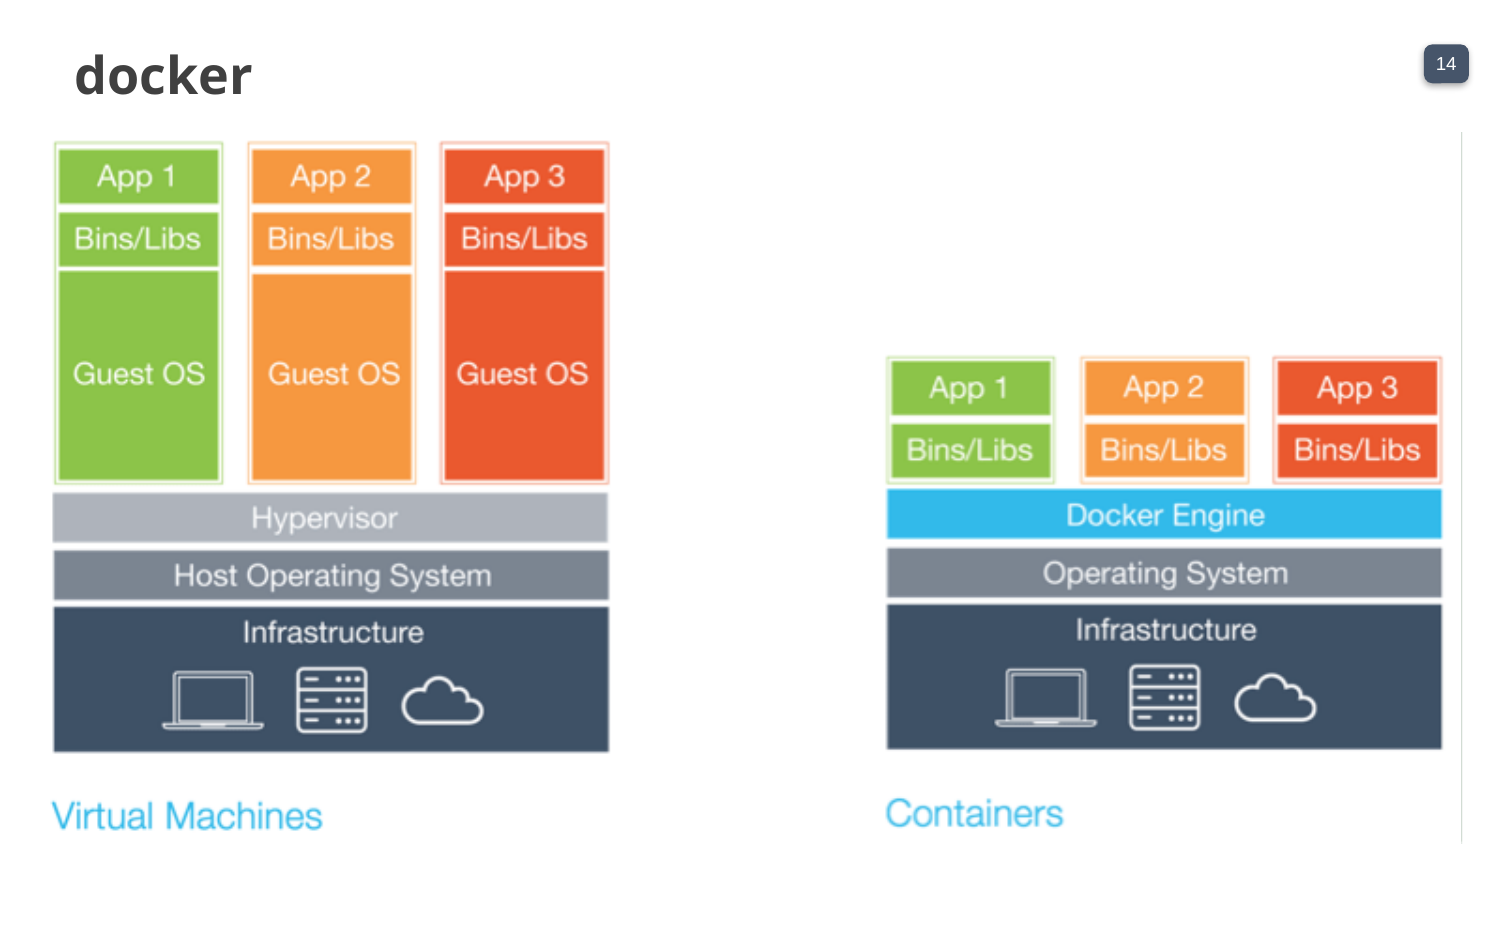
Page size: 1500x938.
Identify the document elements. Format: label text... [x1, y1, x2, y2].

picture [36, 132, 1464, 844]
list docker [74, 44, 1425, 104]
